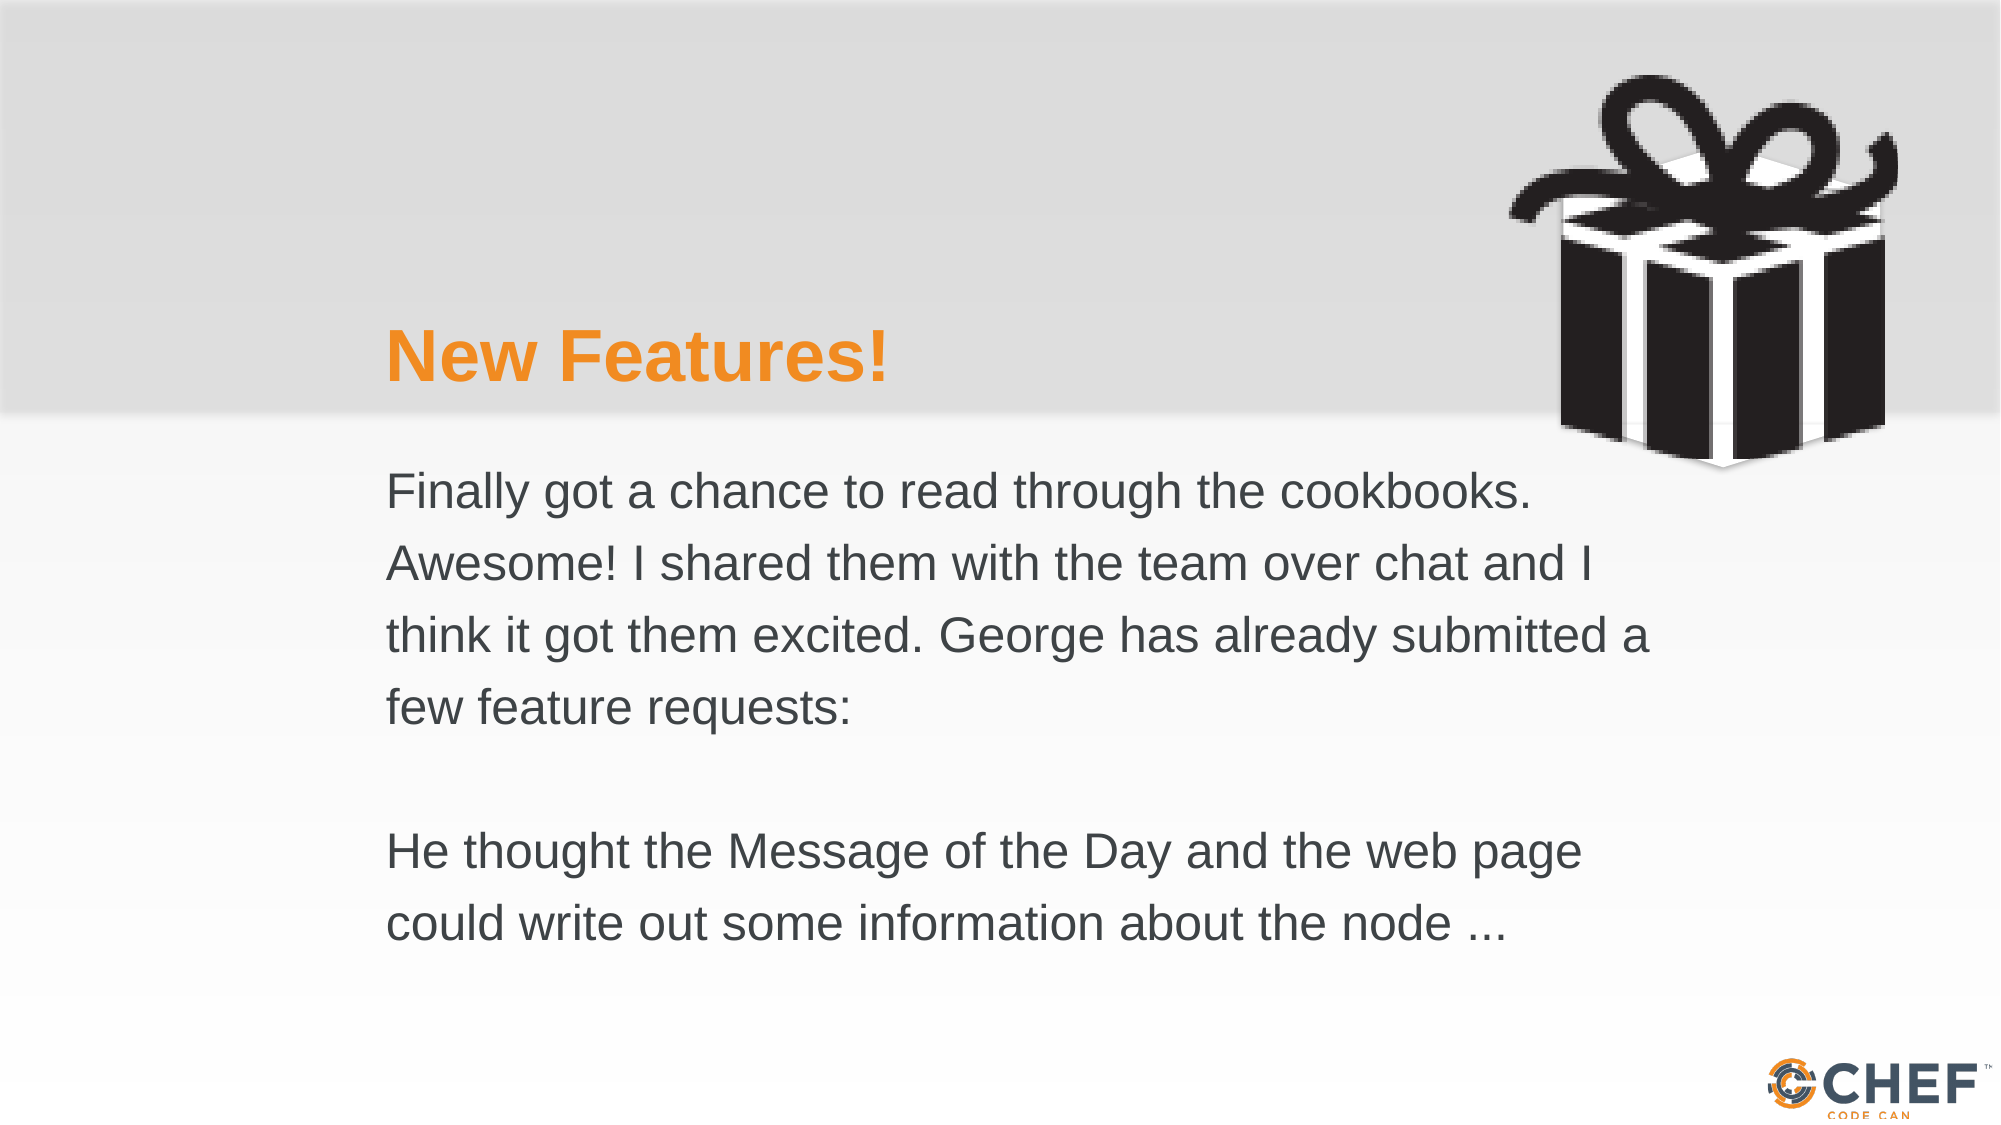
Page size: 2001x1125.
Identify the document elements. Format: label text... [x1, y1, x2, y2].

subtitle Finally got a chance to read through the cookbooks. Awesome! I shared them with the team over chat and I think it got them excited. George has already submitted a few feature requests: He thought the Message of the Day and the web page could write out some information about the node ... [370, 431, 1721, 1033]
title New Features! [370, 307, 1721, 412]
